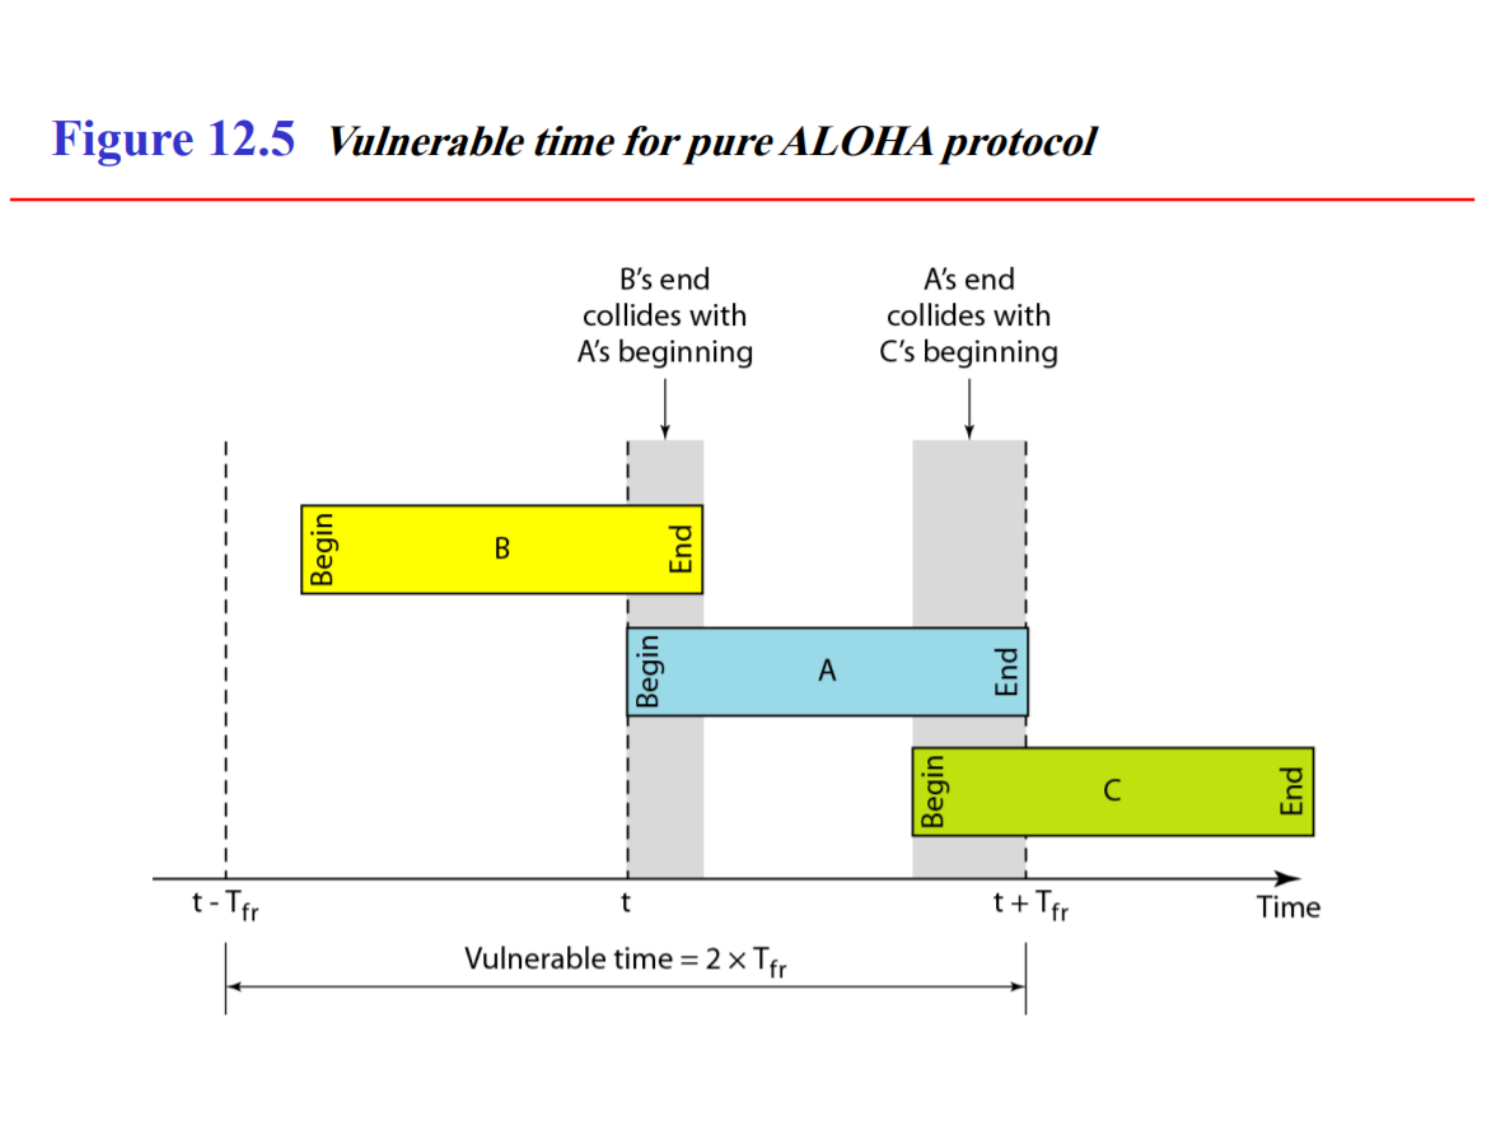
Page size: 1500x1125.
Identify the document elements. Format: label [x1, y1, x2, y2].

picture [0, 79, 1500, 1045]
